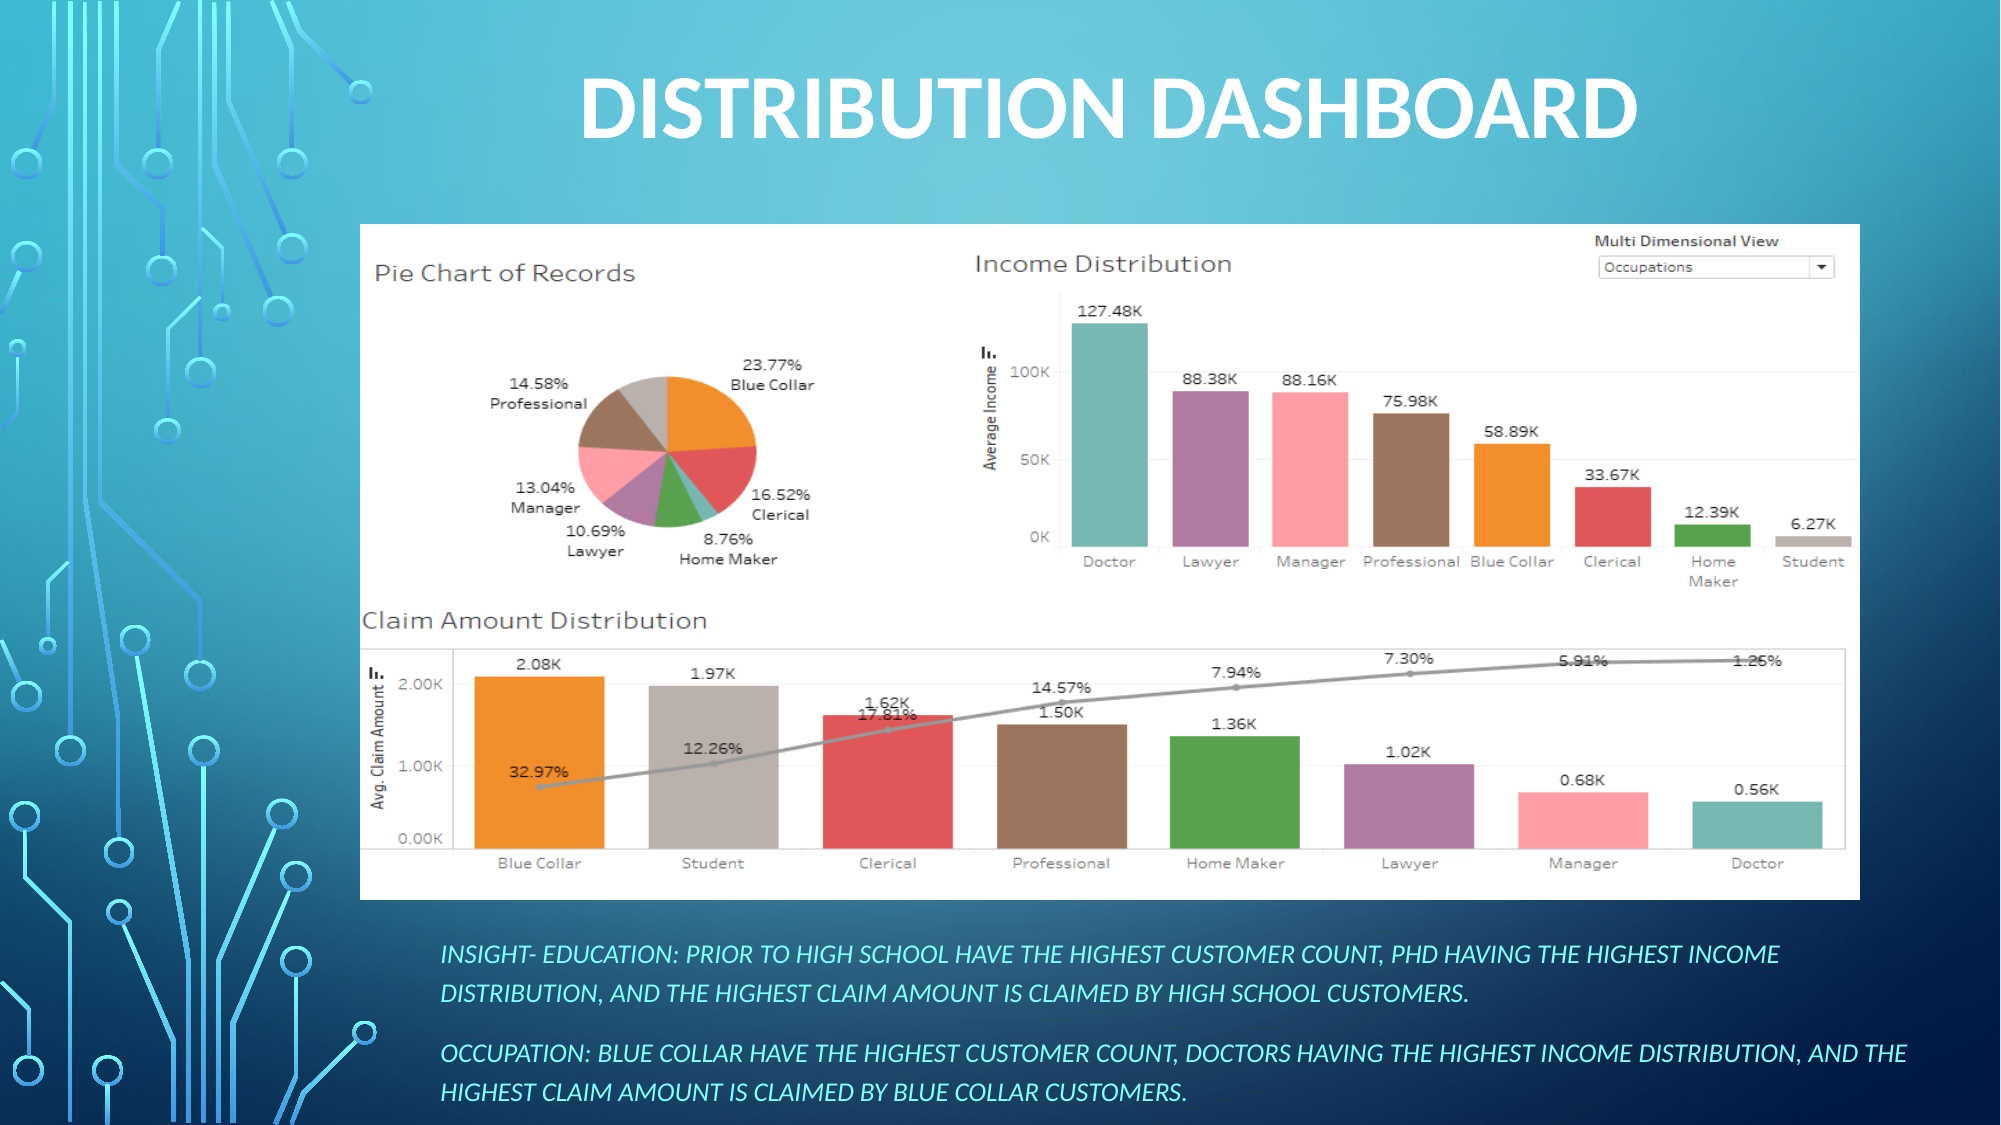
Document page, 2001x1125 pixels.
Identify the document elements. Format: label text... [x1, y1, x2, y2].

subtitle Insight- Education: Prior to high school have the highest customer count, PhD having the highest income distribution, and the highest claim amount is claimed by High school customers. Occupation: Blue Collar have the highest customer count, Doctors having the highest income distribution, and the highest claim amount is claimed by Blue Collar customers. [425, 922, 1948, 1100]
title Distribution Dashboard [281, 52, 1939, 180]
picture [359, 224, 1861, 901]
